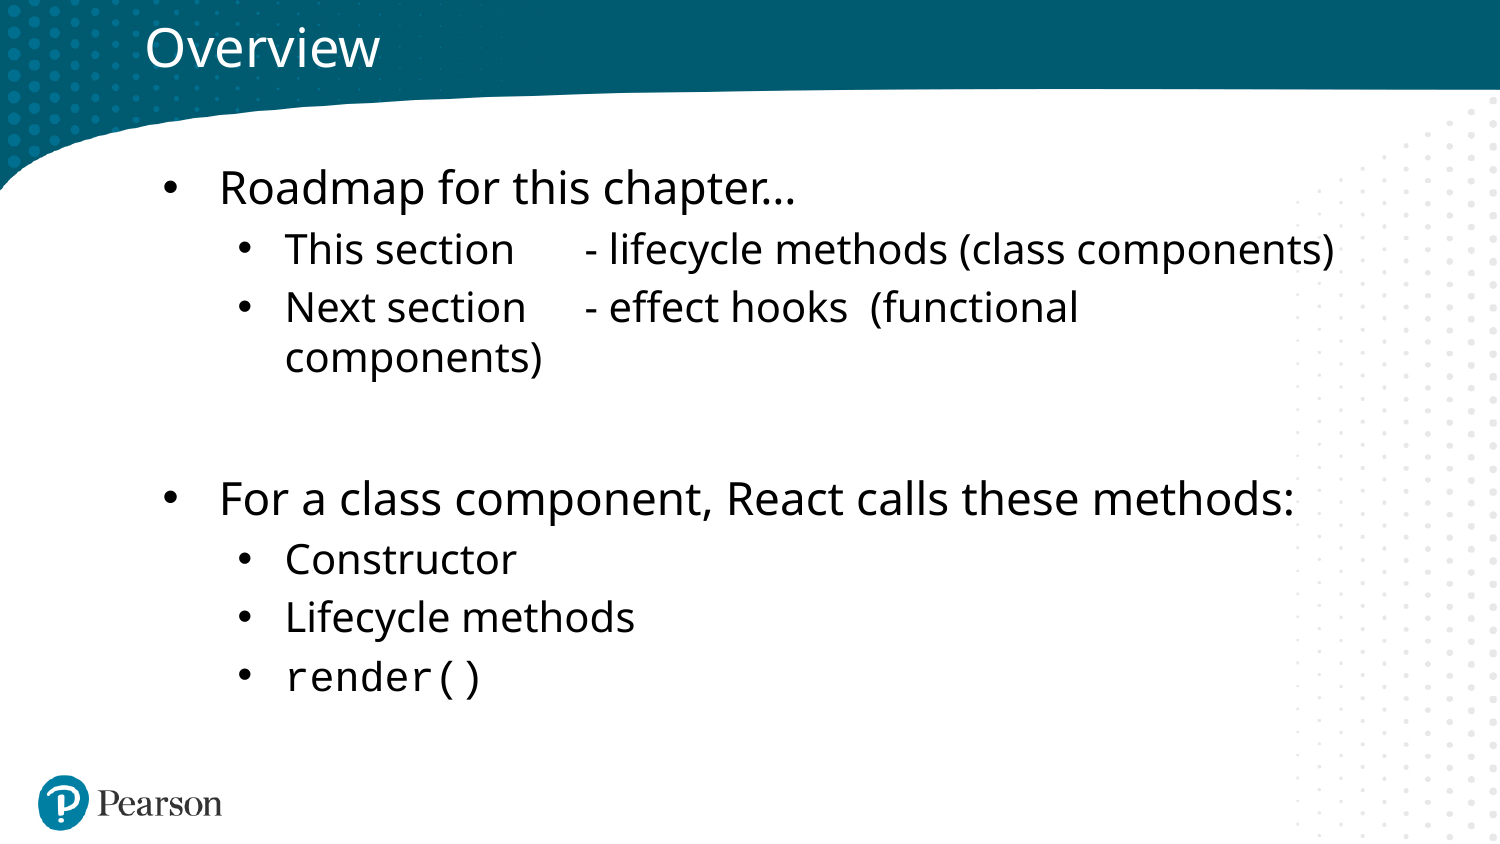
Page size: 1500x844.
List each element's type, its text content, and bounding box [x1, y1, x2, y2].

title Overview [130, 6, 1369, 98]
list Roadmap for this chapter… This section - lifecycle methods (class components) Next section - effect hooks (functional components) For a class component, React calls these methods: Constructor Lifecycle methods render() [147, 151, 1351, 766]
picture [0, 90, 1500, 844]
